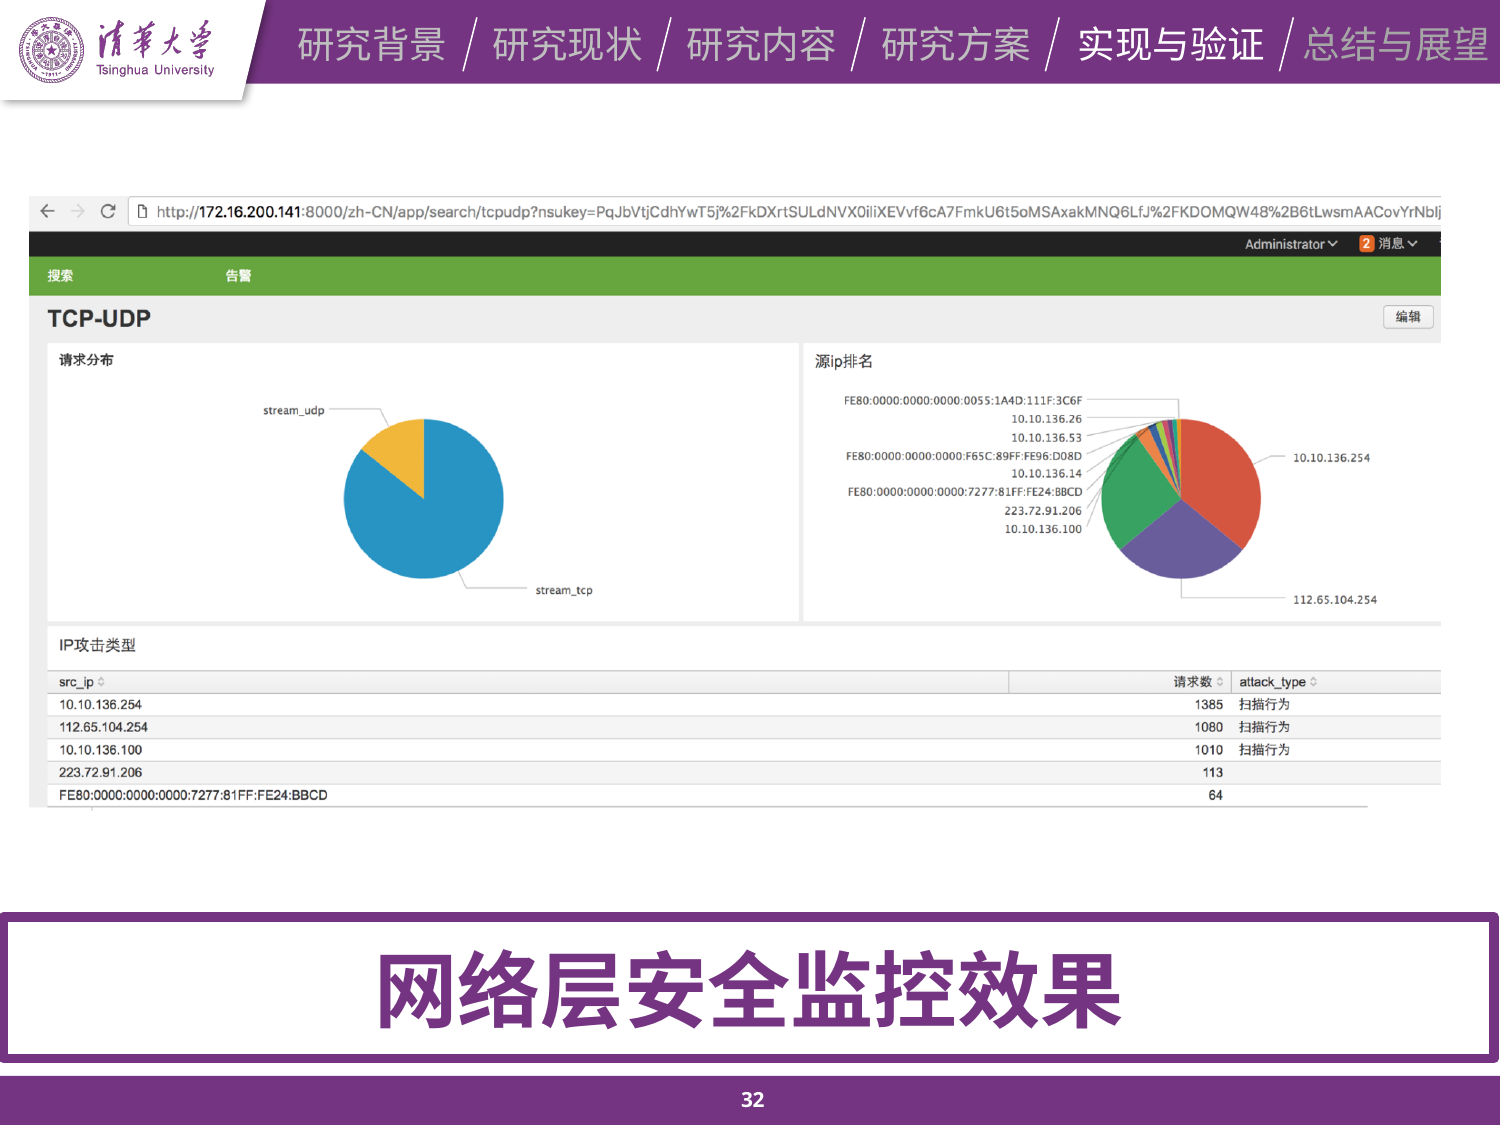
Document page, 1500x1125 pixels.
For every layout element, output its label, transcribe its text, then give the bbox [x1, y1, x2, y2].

text_box 研究内容 [671, 13, 852, 74]
text_box 研究现状 [477, 13, 658, 74]
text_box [851, 17, 866, 72]
text_box 总结与展望 [1287, 13, 1500, 74]
picture [19, 17, 214, 83]
text_box 研究背景 [282, 13, 462, 74]
picture [29, 196, 1441, 811]
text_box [462, 17, 478, 72]
text_box 网络层安全监控效果 [3, 916, 1495, 1059]
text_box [1279, 17, 1294, 72]
text_box 研究方案 [866, 13, 1046, 74]
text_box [656, 17, 672, 72]
text_box 实现与验证 [1063, 13, 1281, 74]
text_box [1045, 17, 1060, 72]
